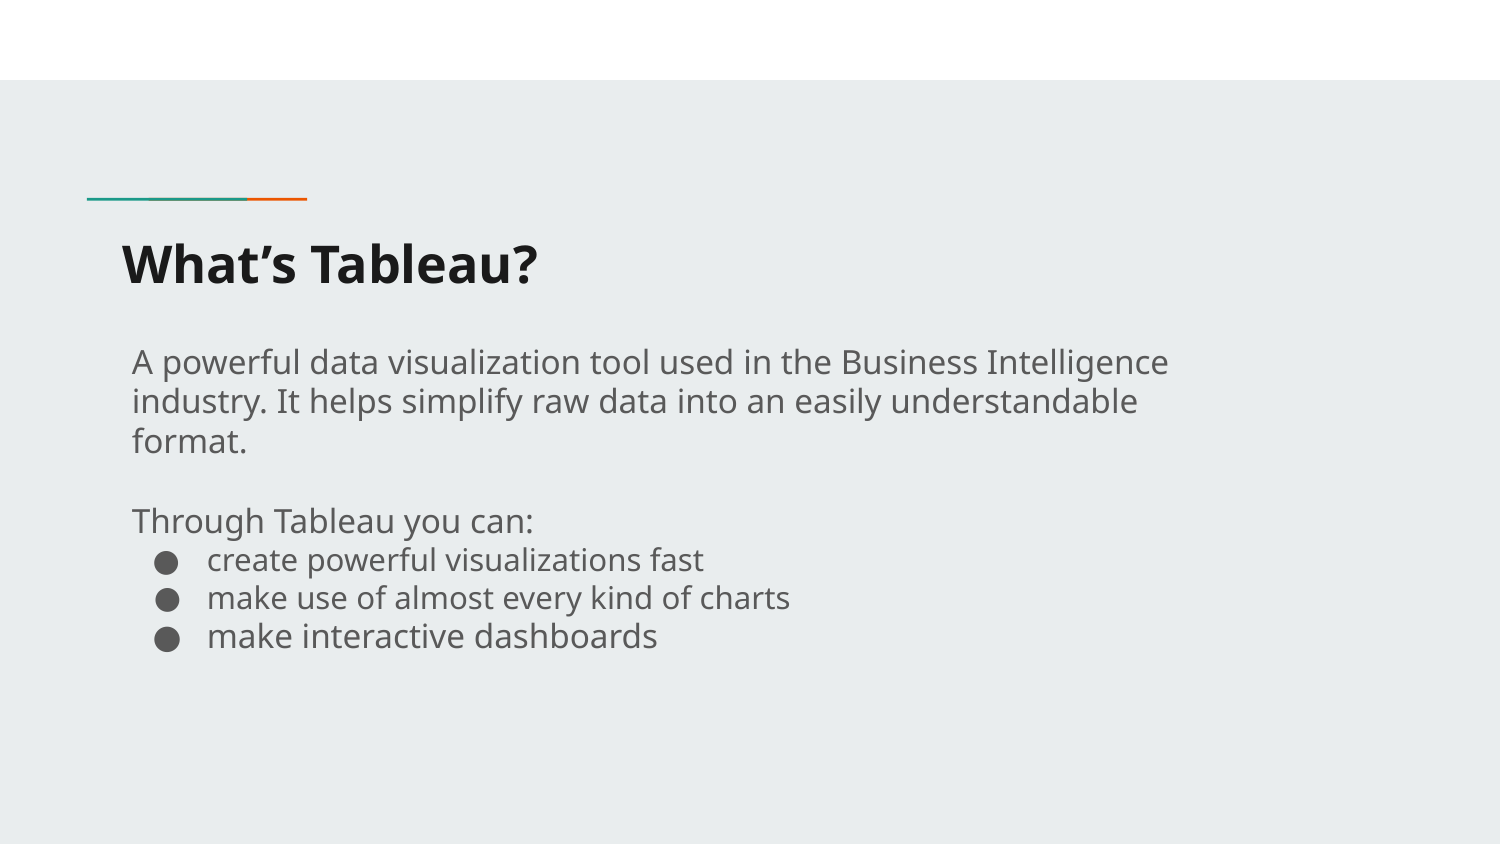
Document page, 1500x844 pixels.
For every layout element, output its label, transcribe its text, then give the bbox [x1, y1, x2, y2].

subtitle A powerful data visualization tool used in the Business Intelligence industry. It helps simplify raw data into an easily understandable format. Through Tableau you can: create powerful visualizations fast make use of almost every kind of charts make interactive dashboards [116, 325, 1225, 757]
title What’s Tableau? [107, 216, 808, 455]
